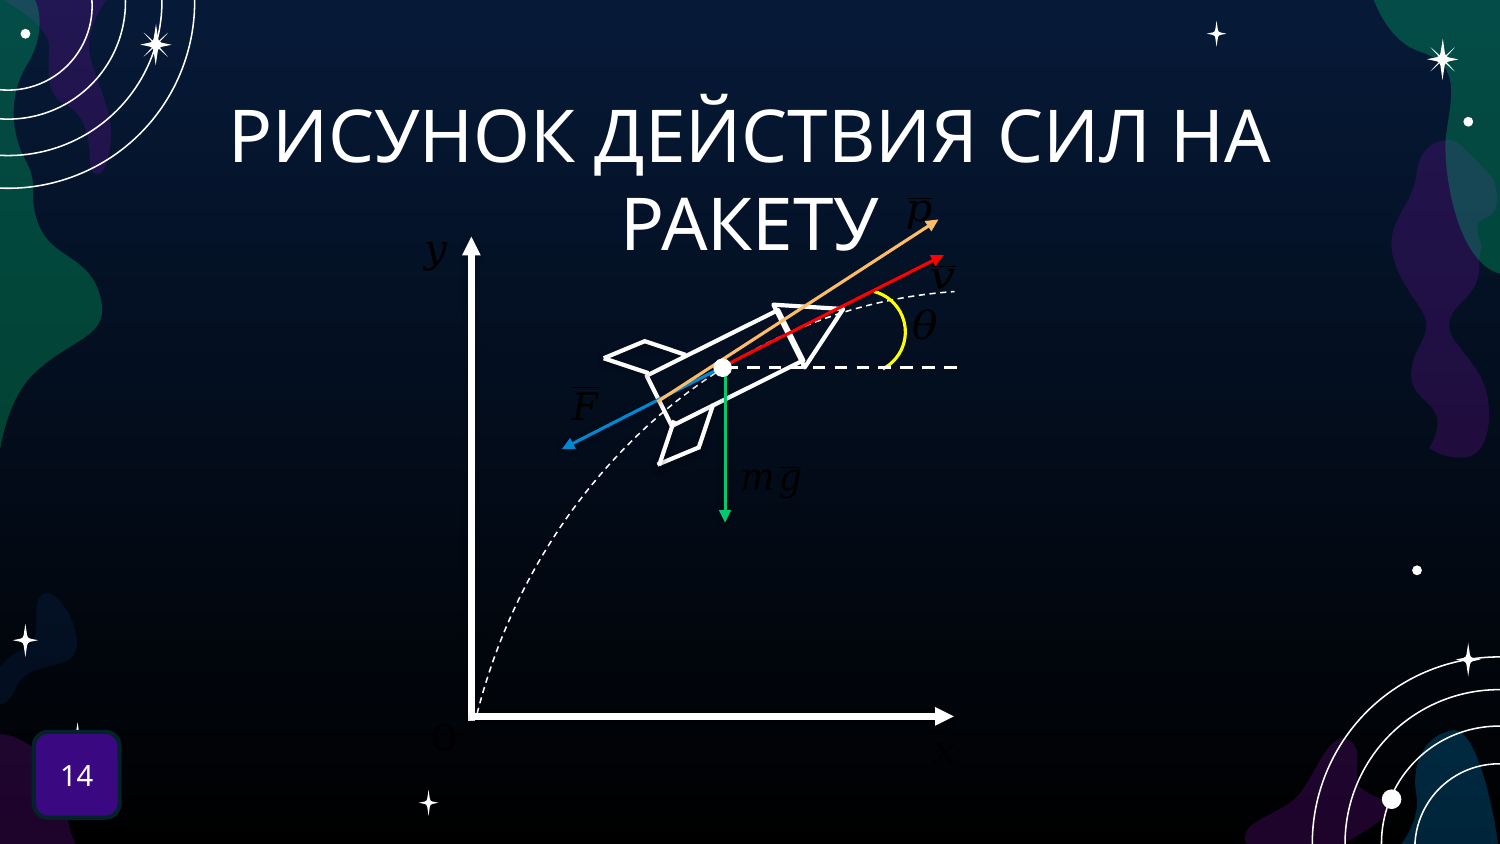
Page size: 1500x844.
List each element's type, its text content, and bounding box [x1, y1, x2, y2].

text_box 14 [31, 729, 122, 820]
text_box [421, 187, 1466, 844]
title РИСУНОК ДЕЙСТВИЯ СИЛ НА РАКЕТУ [117, 74, 1383, 169]
